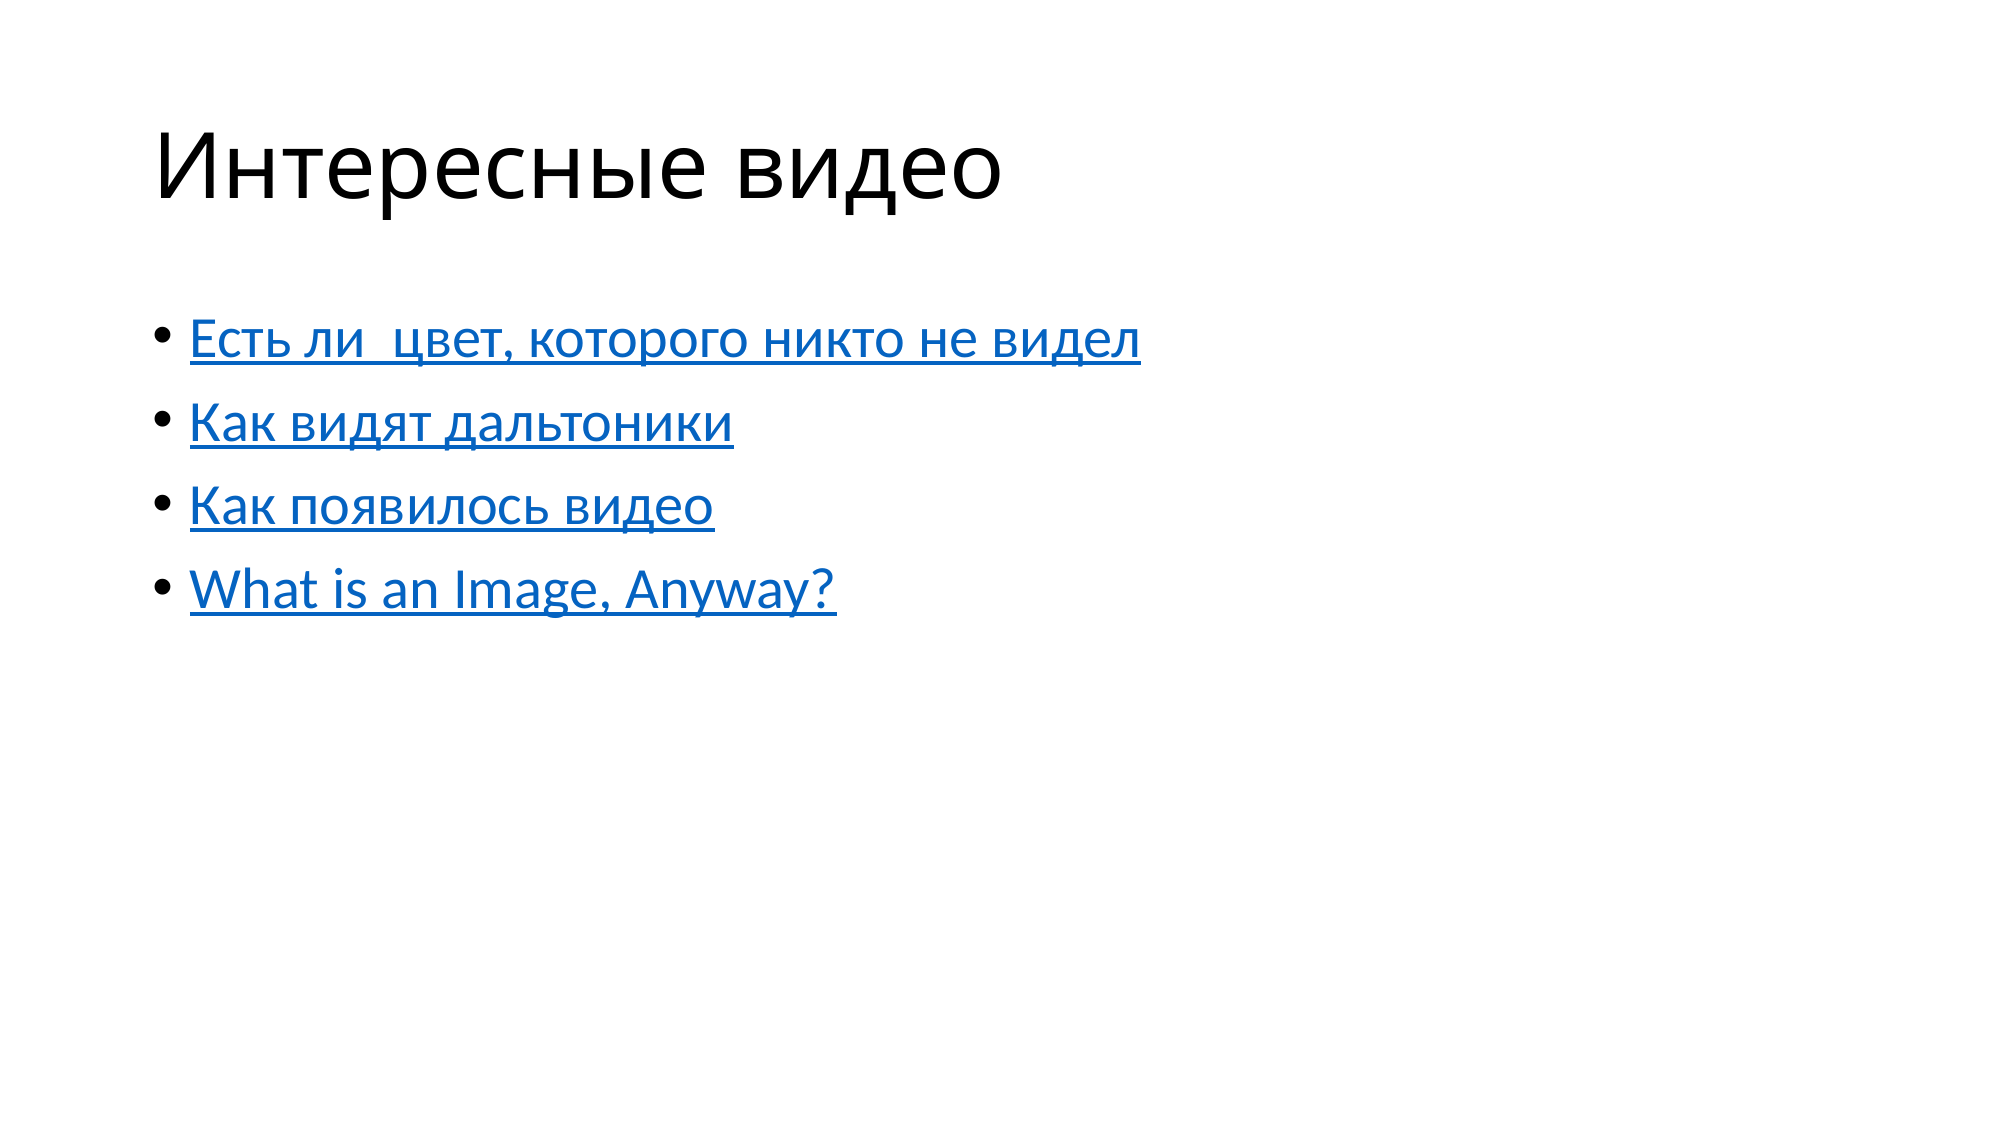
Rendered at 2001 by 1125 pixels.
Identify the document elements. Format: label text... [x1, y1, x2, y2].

list Есть ли цвет, которого никто не видел Как видят дальтоники Как появилось видео What is an Image, Anyway? [137, 299, 1863, 1014]
title Интересные видео [137, 59, 1863, 278]
